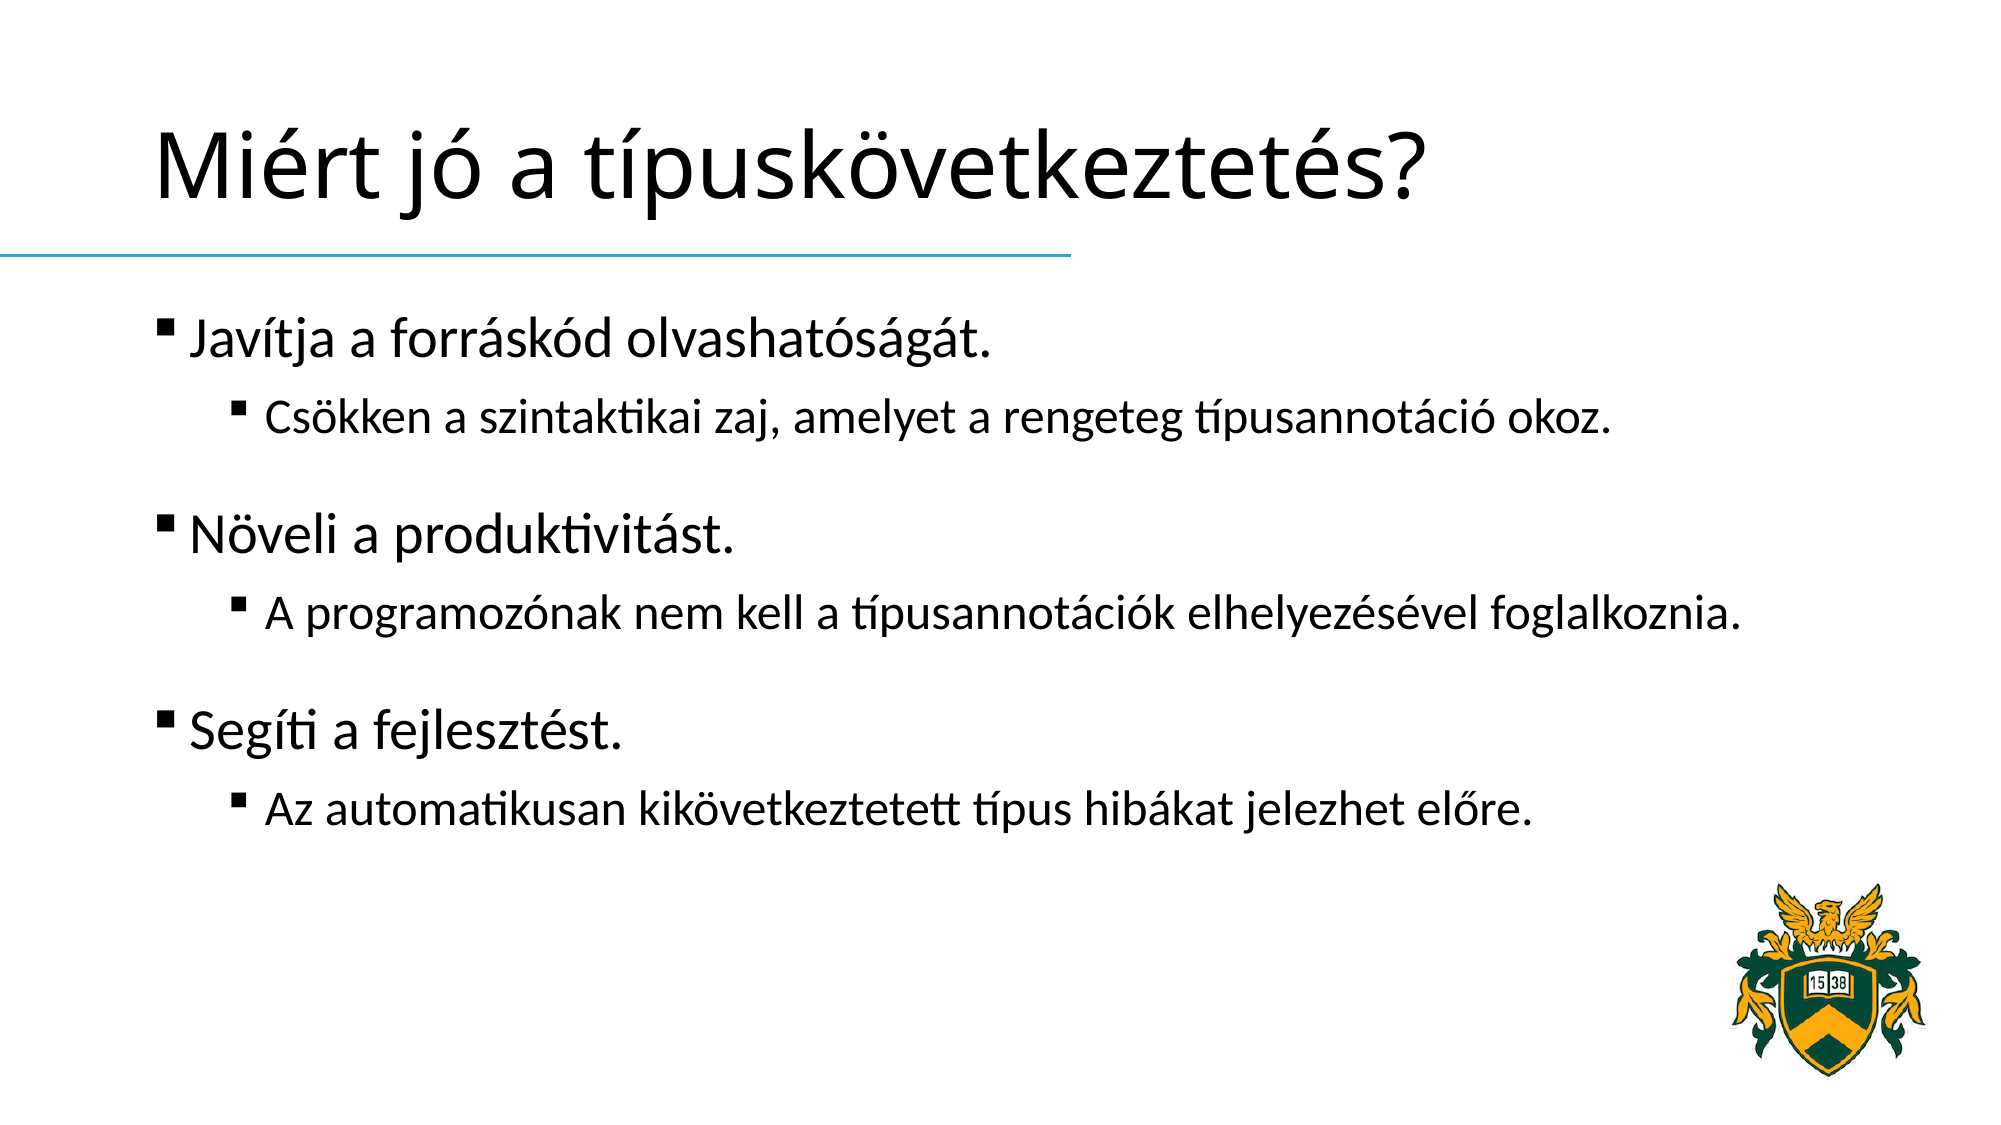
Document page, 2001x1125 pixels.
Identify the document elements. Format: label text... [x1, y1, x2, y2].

picture [1727, 879, 1928, 1080]
title Miért jó a típuskövetkeztetés? [137, 59, 1863, 278]
list Javítja a forráskód olvashatóságát. Csökken a szintaktikai zaj, amelyet a rengeteg típusannotáció okoz. Növeli a produktivitást. A programozónak nem kell a típusannotációk elhelyezésével foglalkoznia. Segíti a fejlesztést. Az automatikusan kikövetkeztetett típus hibákat jelezhet előre. [137, 299, 1863, 1014]
